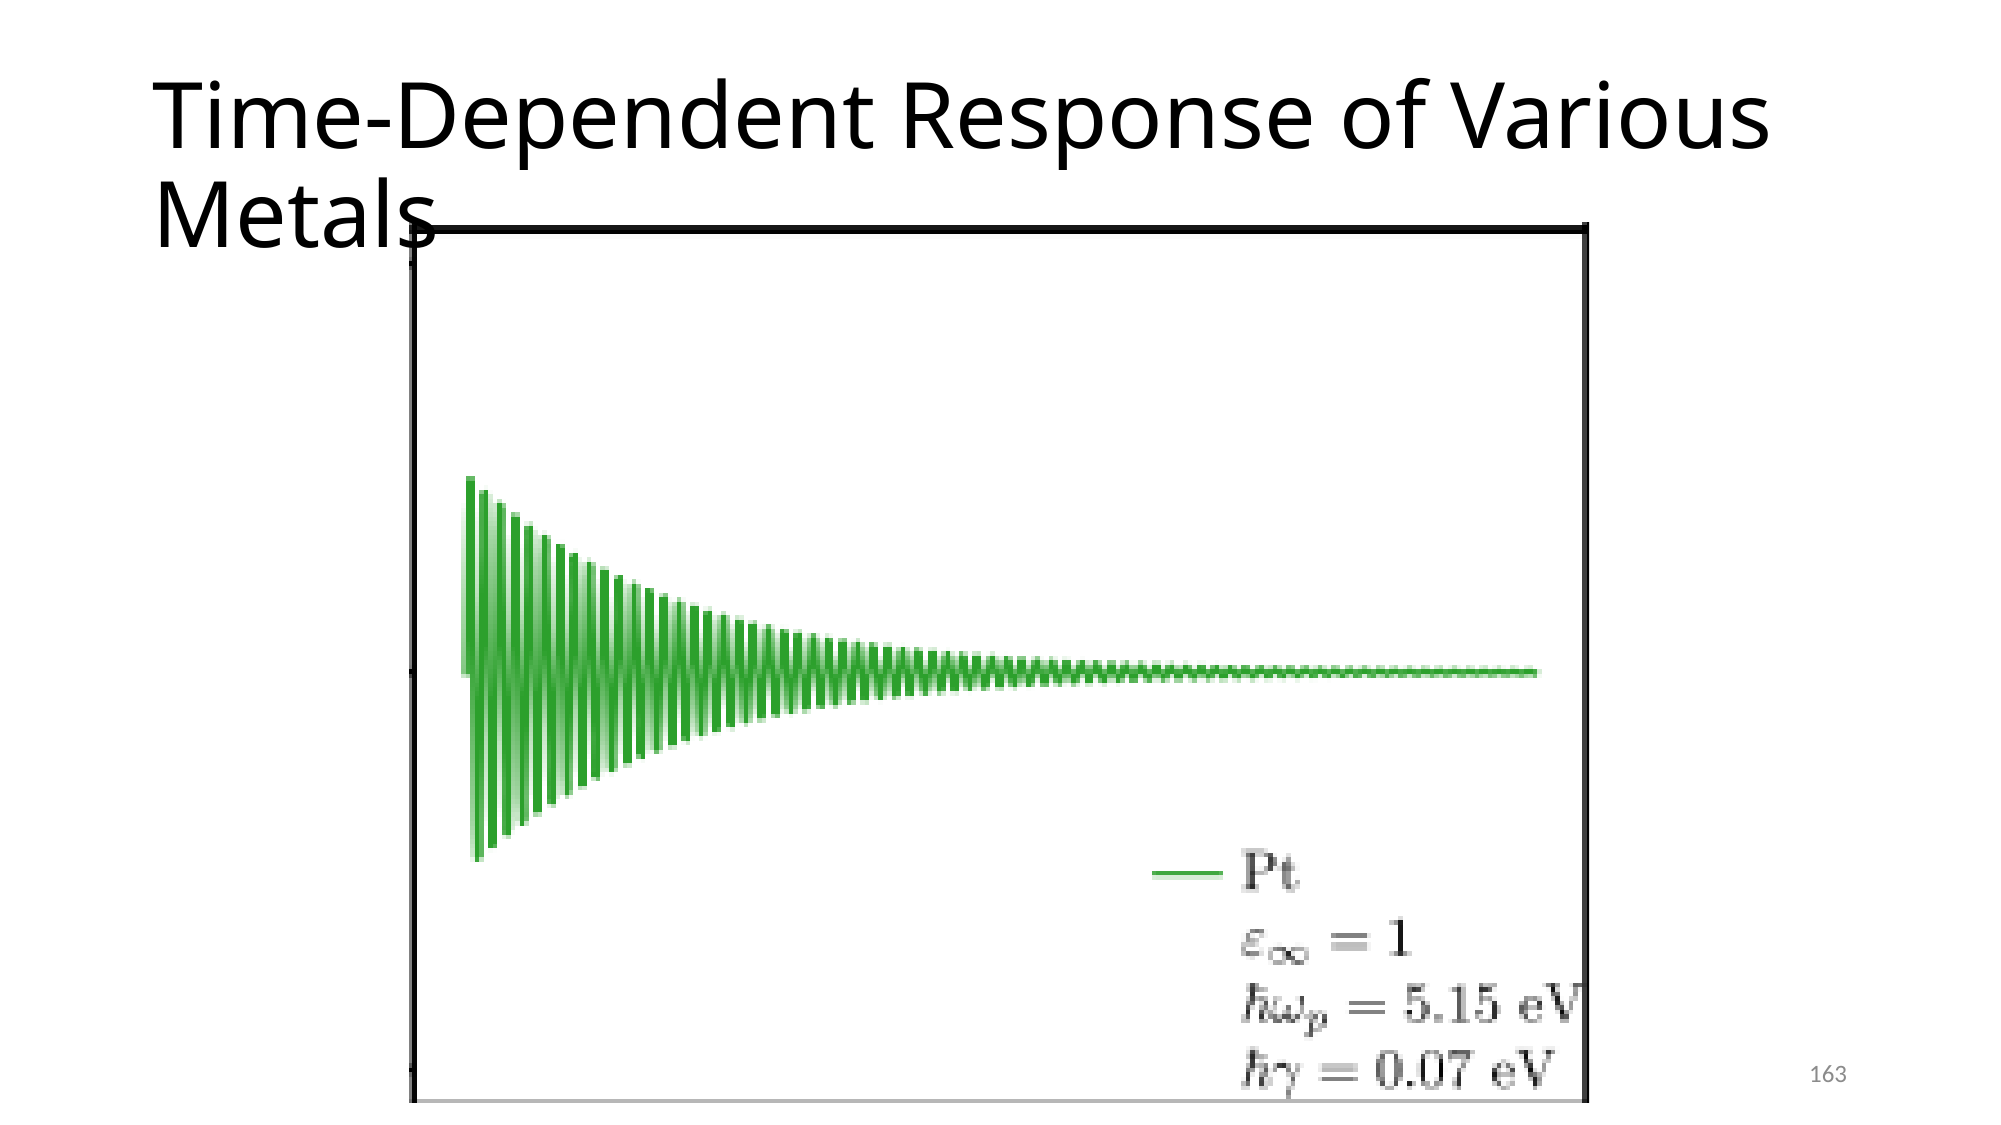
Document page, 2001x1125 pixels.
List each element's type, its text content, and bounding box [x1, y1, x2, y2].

slide_number 162 [1590, 1042, 1863, 1103]
title Time-Dependent Response of Various Metals [137, 59, 1863, 278]
picture [408, 222, 1590, 1103]
